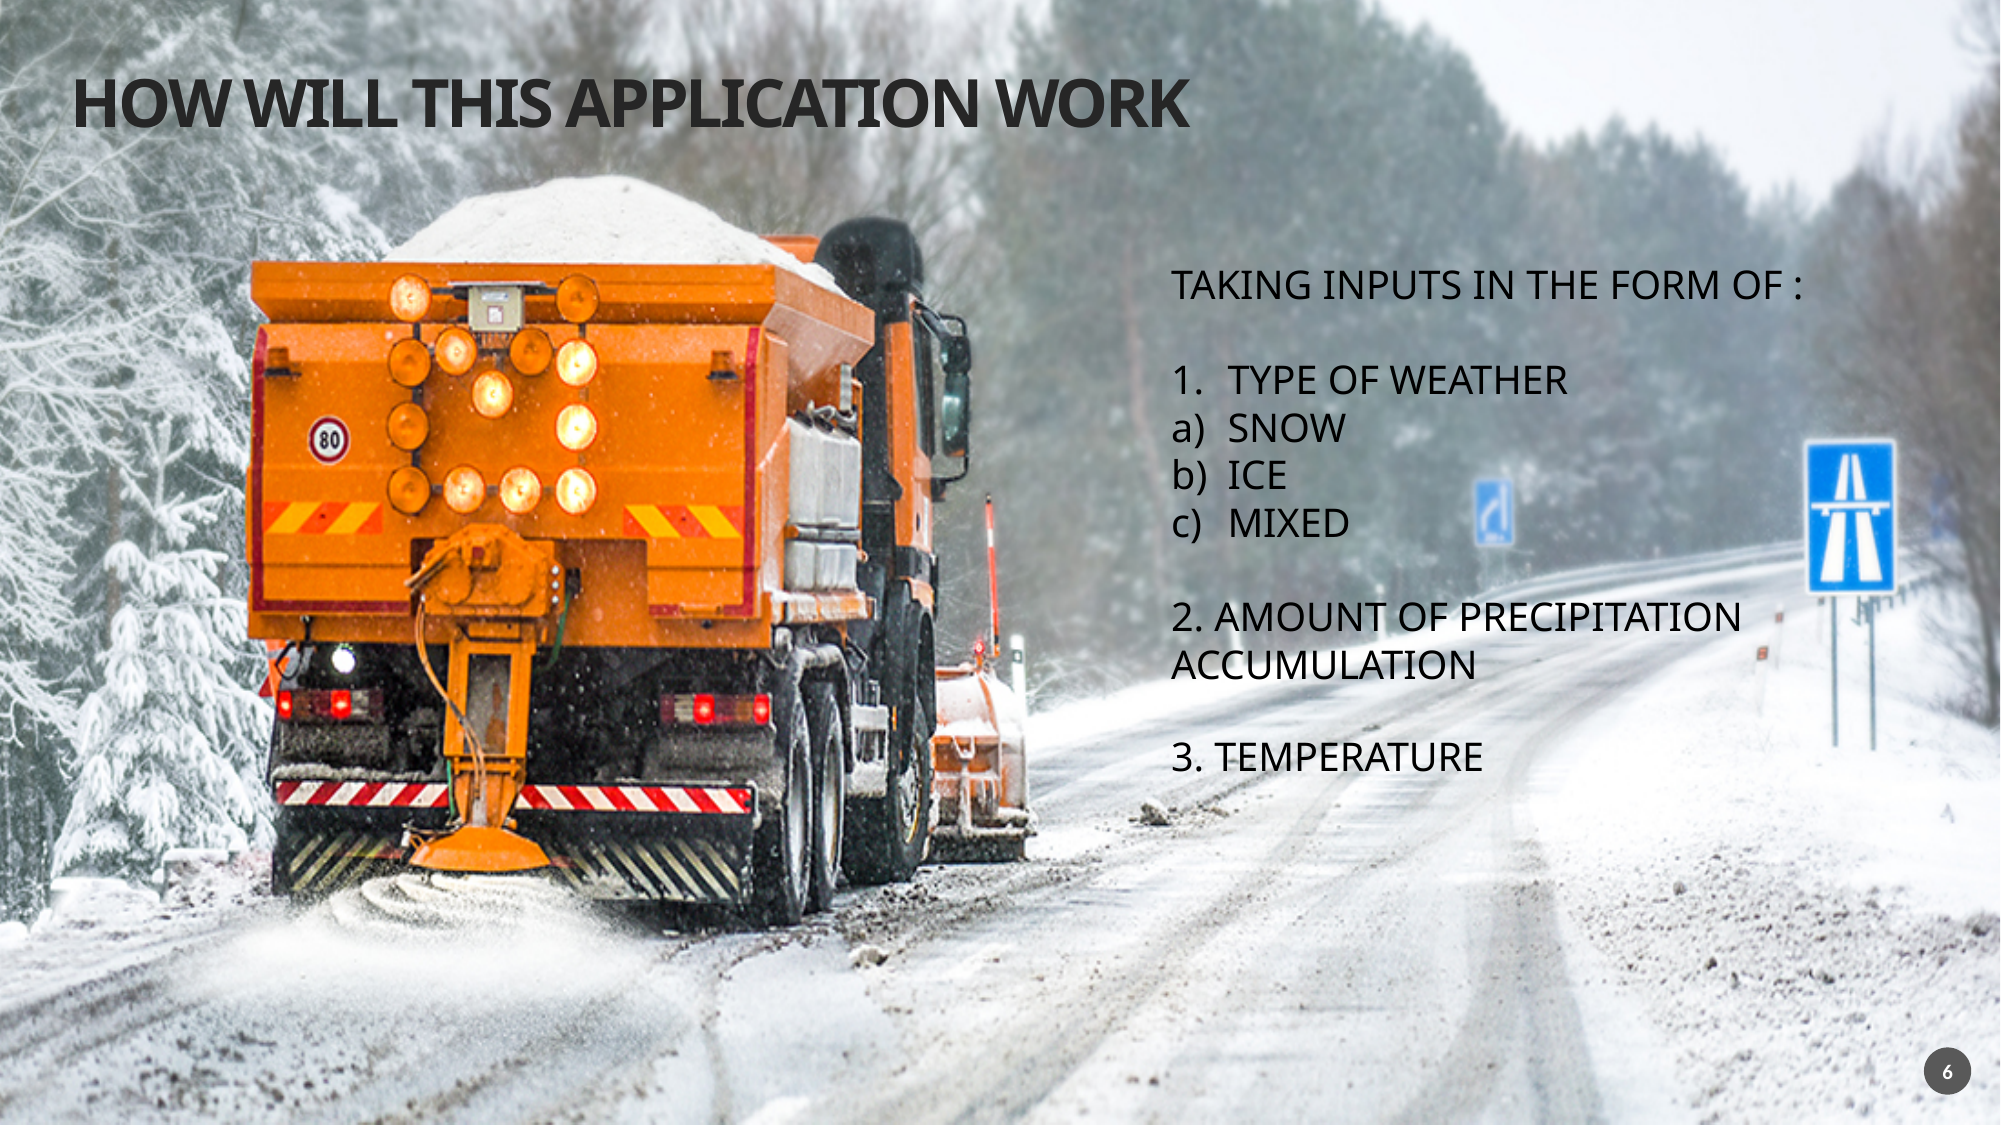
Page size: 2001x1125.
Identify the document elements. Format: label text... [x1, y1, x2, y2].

title HOW WILL THIS APPLICATION WORK [70, 70, 1930, 142]
picture [0, 0, 2001, 1125]
slide_number 6 [1923, 1047, 1972, 1095]
text_box TAKING INPUTS IN THE FORM OF : TYPE OF WEATHER SNOW ICE MIXED 2. AMOUNT OF PRECIPITATION ACCUMULATION 3. TEMPERATURE [1156, 252, 2000, 788]
